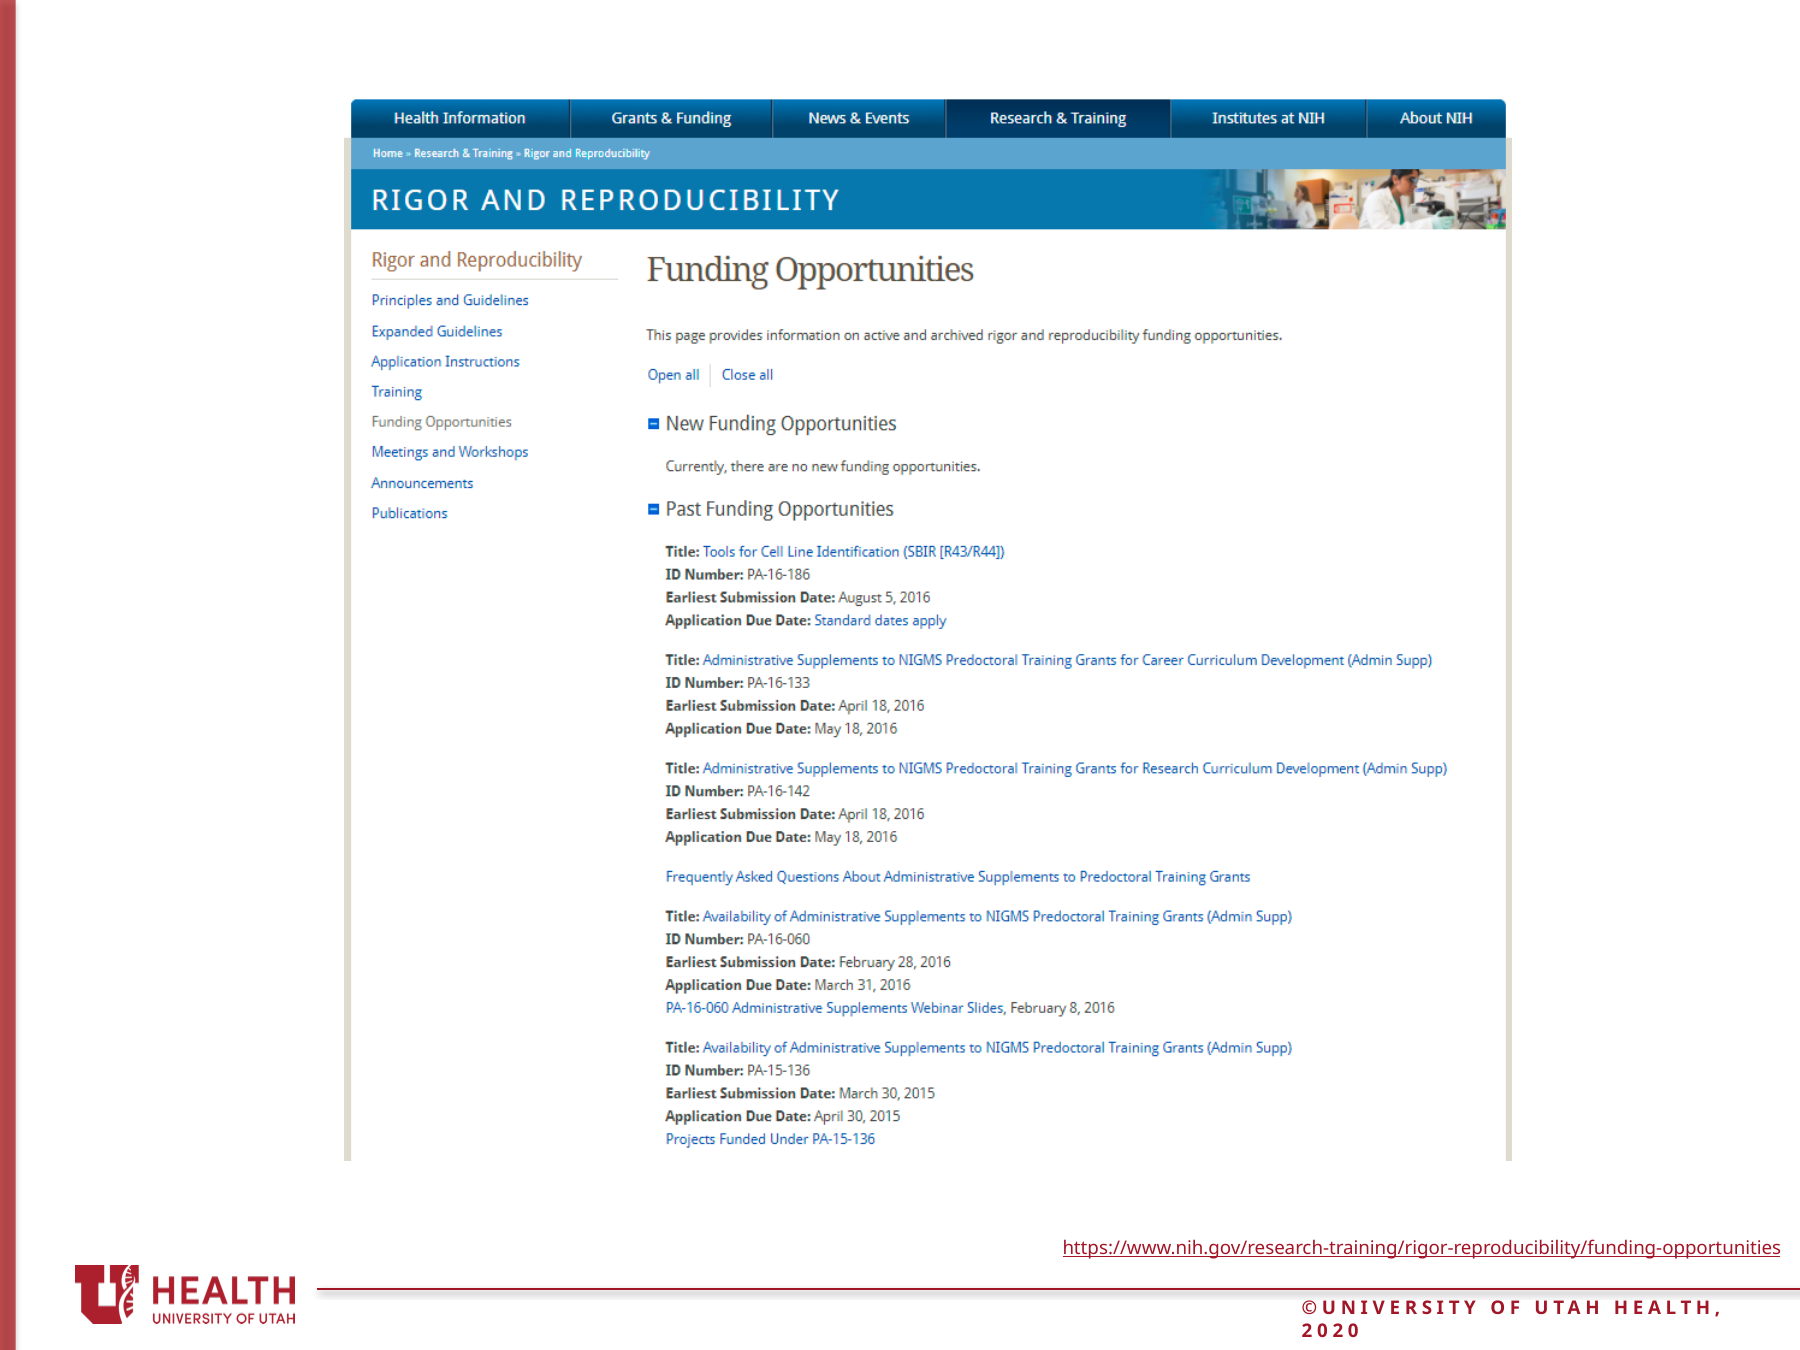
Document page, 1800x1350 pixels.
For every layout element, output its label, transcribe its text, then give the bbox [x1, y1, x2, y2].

picture [343, 91, 1512, 1161]
list https://www.nih.gov/research-training/rigor-reproducibility/funding-opportunities [847, 1228, 1800, 1289]
picture [75, 1265, 295, 1324]
